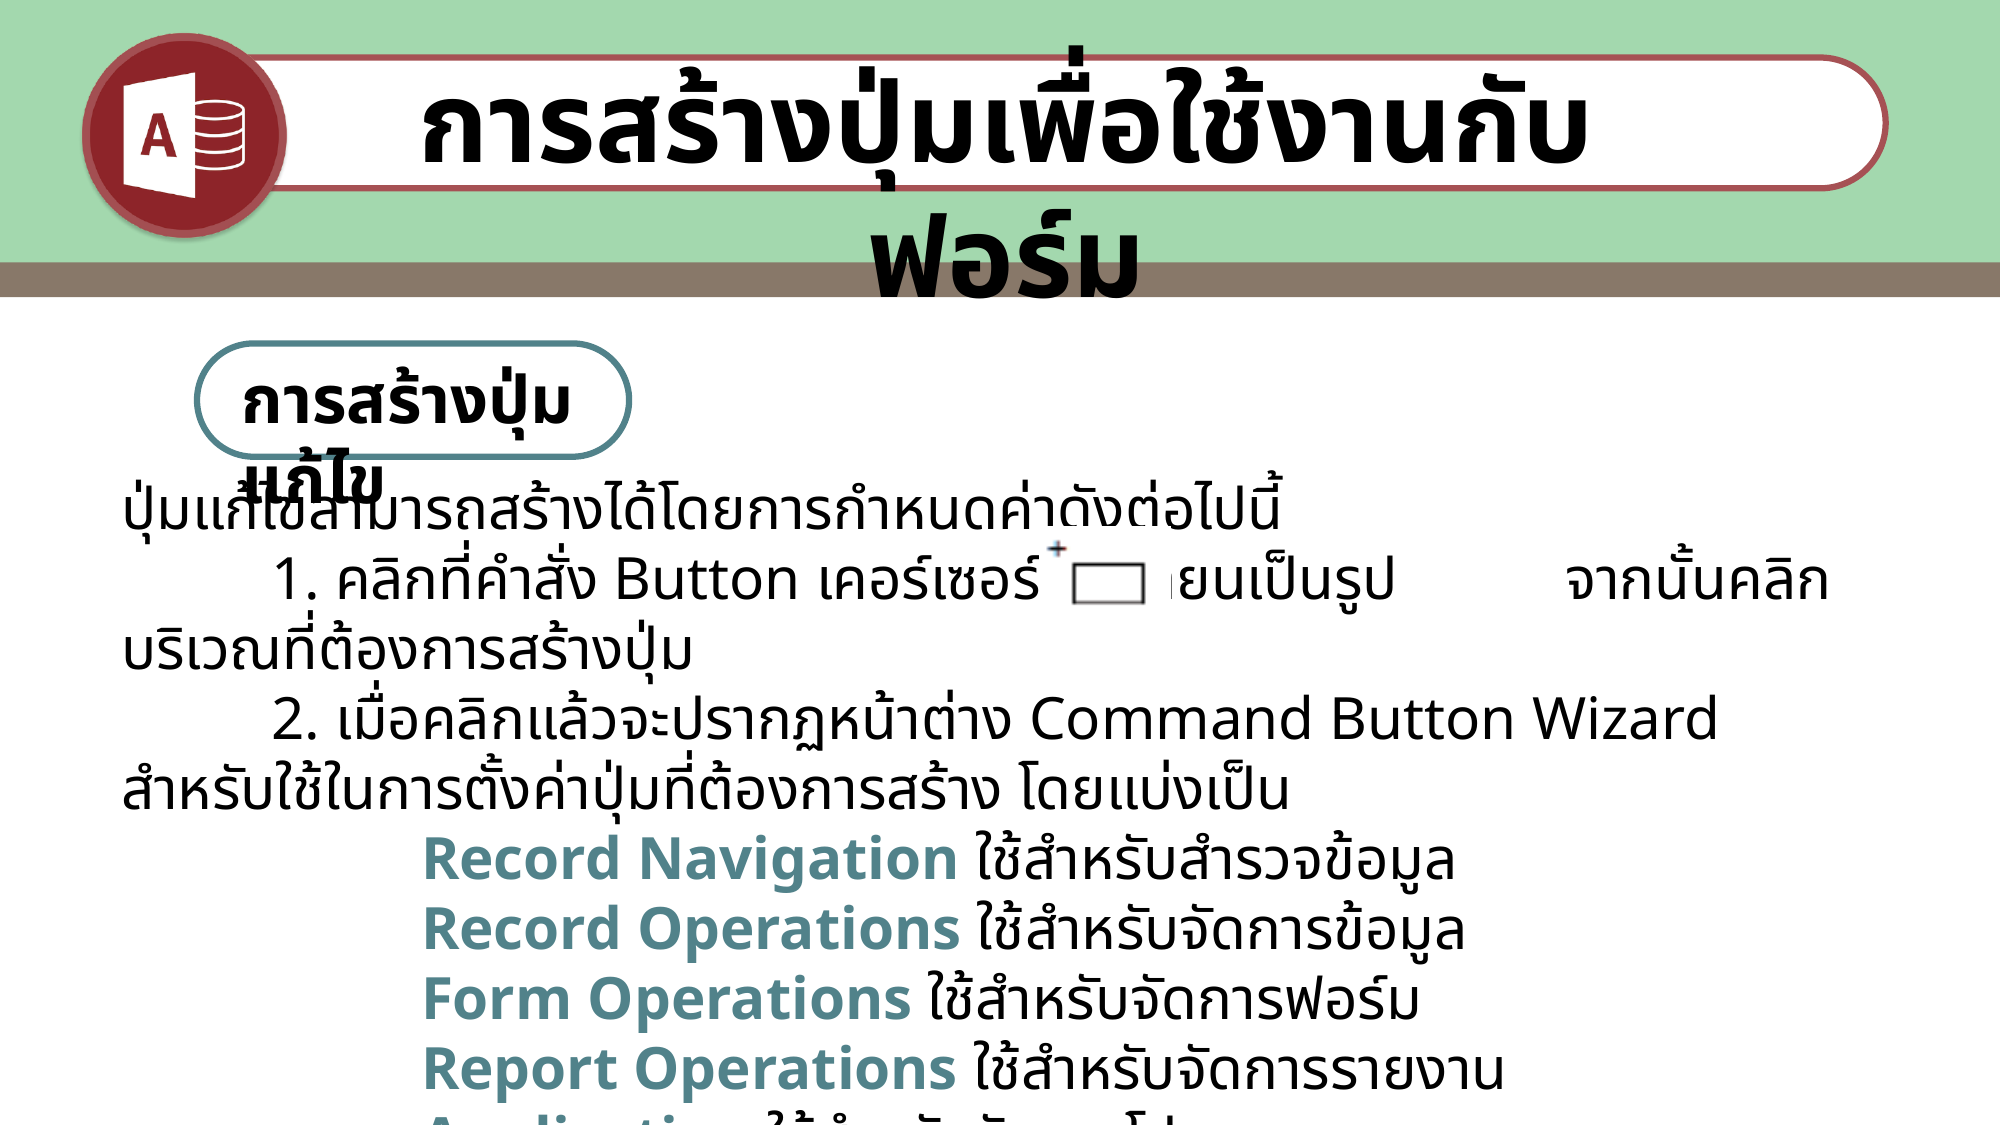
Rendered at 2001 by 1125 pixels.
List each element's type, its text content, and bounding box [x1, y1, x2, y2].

text_box [0, 0, 2000, 263]
text_box ปุ่มแก้ไขสามารถสร้างได้โดยการกำหนดค่าดังต่อไปนี้ 1. คลิกที่คำสั่ง Button เคอร์เซอร์จะเปลี่ยนเป็นรูป จากนั้นคลิกบริเวณที่ต้องการสร้างปุ่ม 2. เมื่อคลิกแล้วจะปรากฏหน้าต่าง Command Button Wizard สำหรับใช้ในการตั้งค่าปุ่มที่ต้องการสร้าง โดยแบ่งเป็น Record Navigation ใช้สำหรับสำรวจข้อมูล Record Operations ใช้สำหรับจัดการข้อมูล Form Operations ใช้สำหรับจัดการฟอร์ม Report Operations ใช้สำหรับจัดการรายงาน Application ใช้สำหรับจัดการโปรแกรม [106, 463, 1894, 1125]
text_box [989, 263, 1051, 298]
text_box [1053, 263, 1109, 298]
text_box [0, 263, 970, 298]
text_box [1122, 263, 2000, 298]
text_box [969, 263, 991, 286]
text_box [67, 18, 1886, 252]
text_box [1098, 263, 1120, 283]
text_box [195, 342, 631, 454]
text_box การสร้างปุ่มแก้ไข [226, 349, 593, 525]
picture [1039, 526, 1171, 621]
